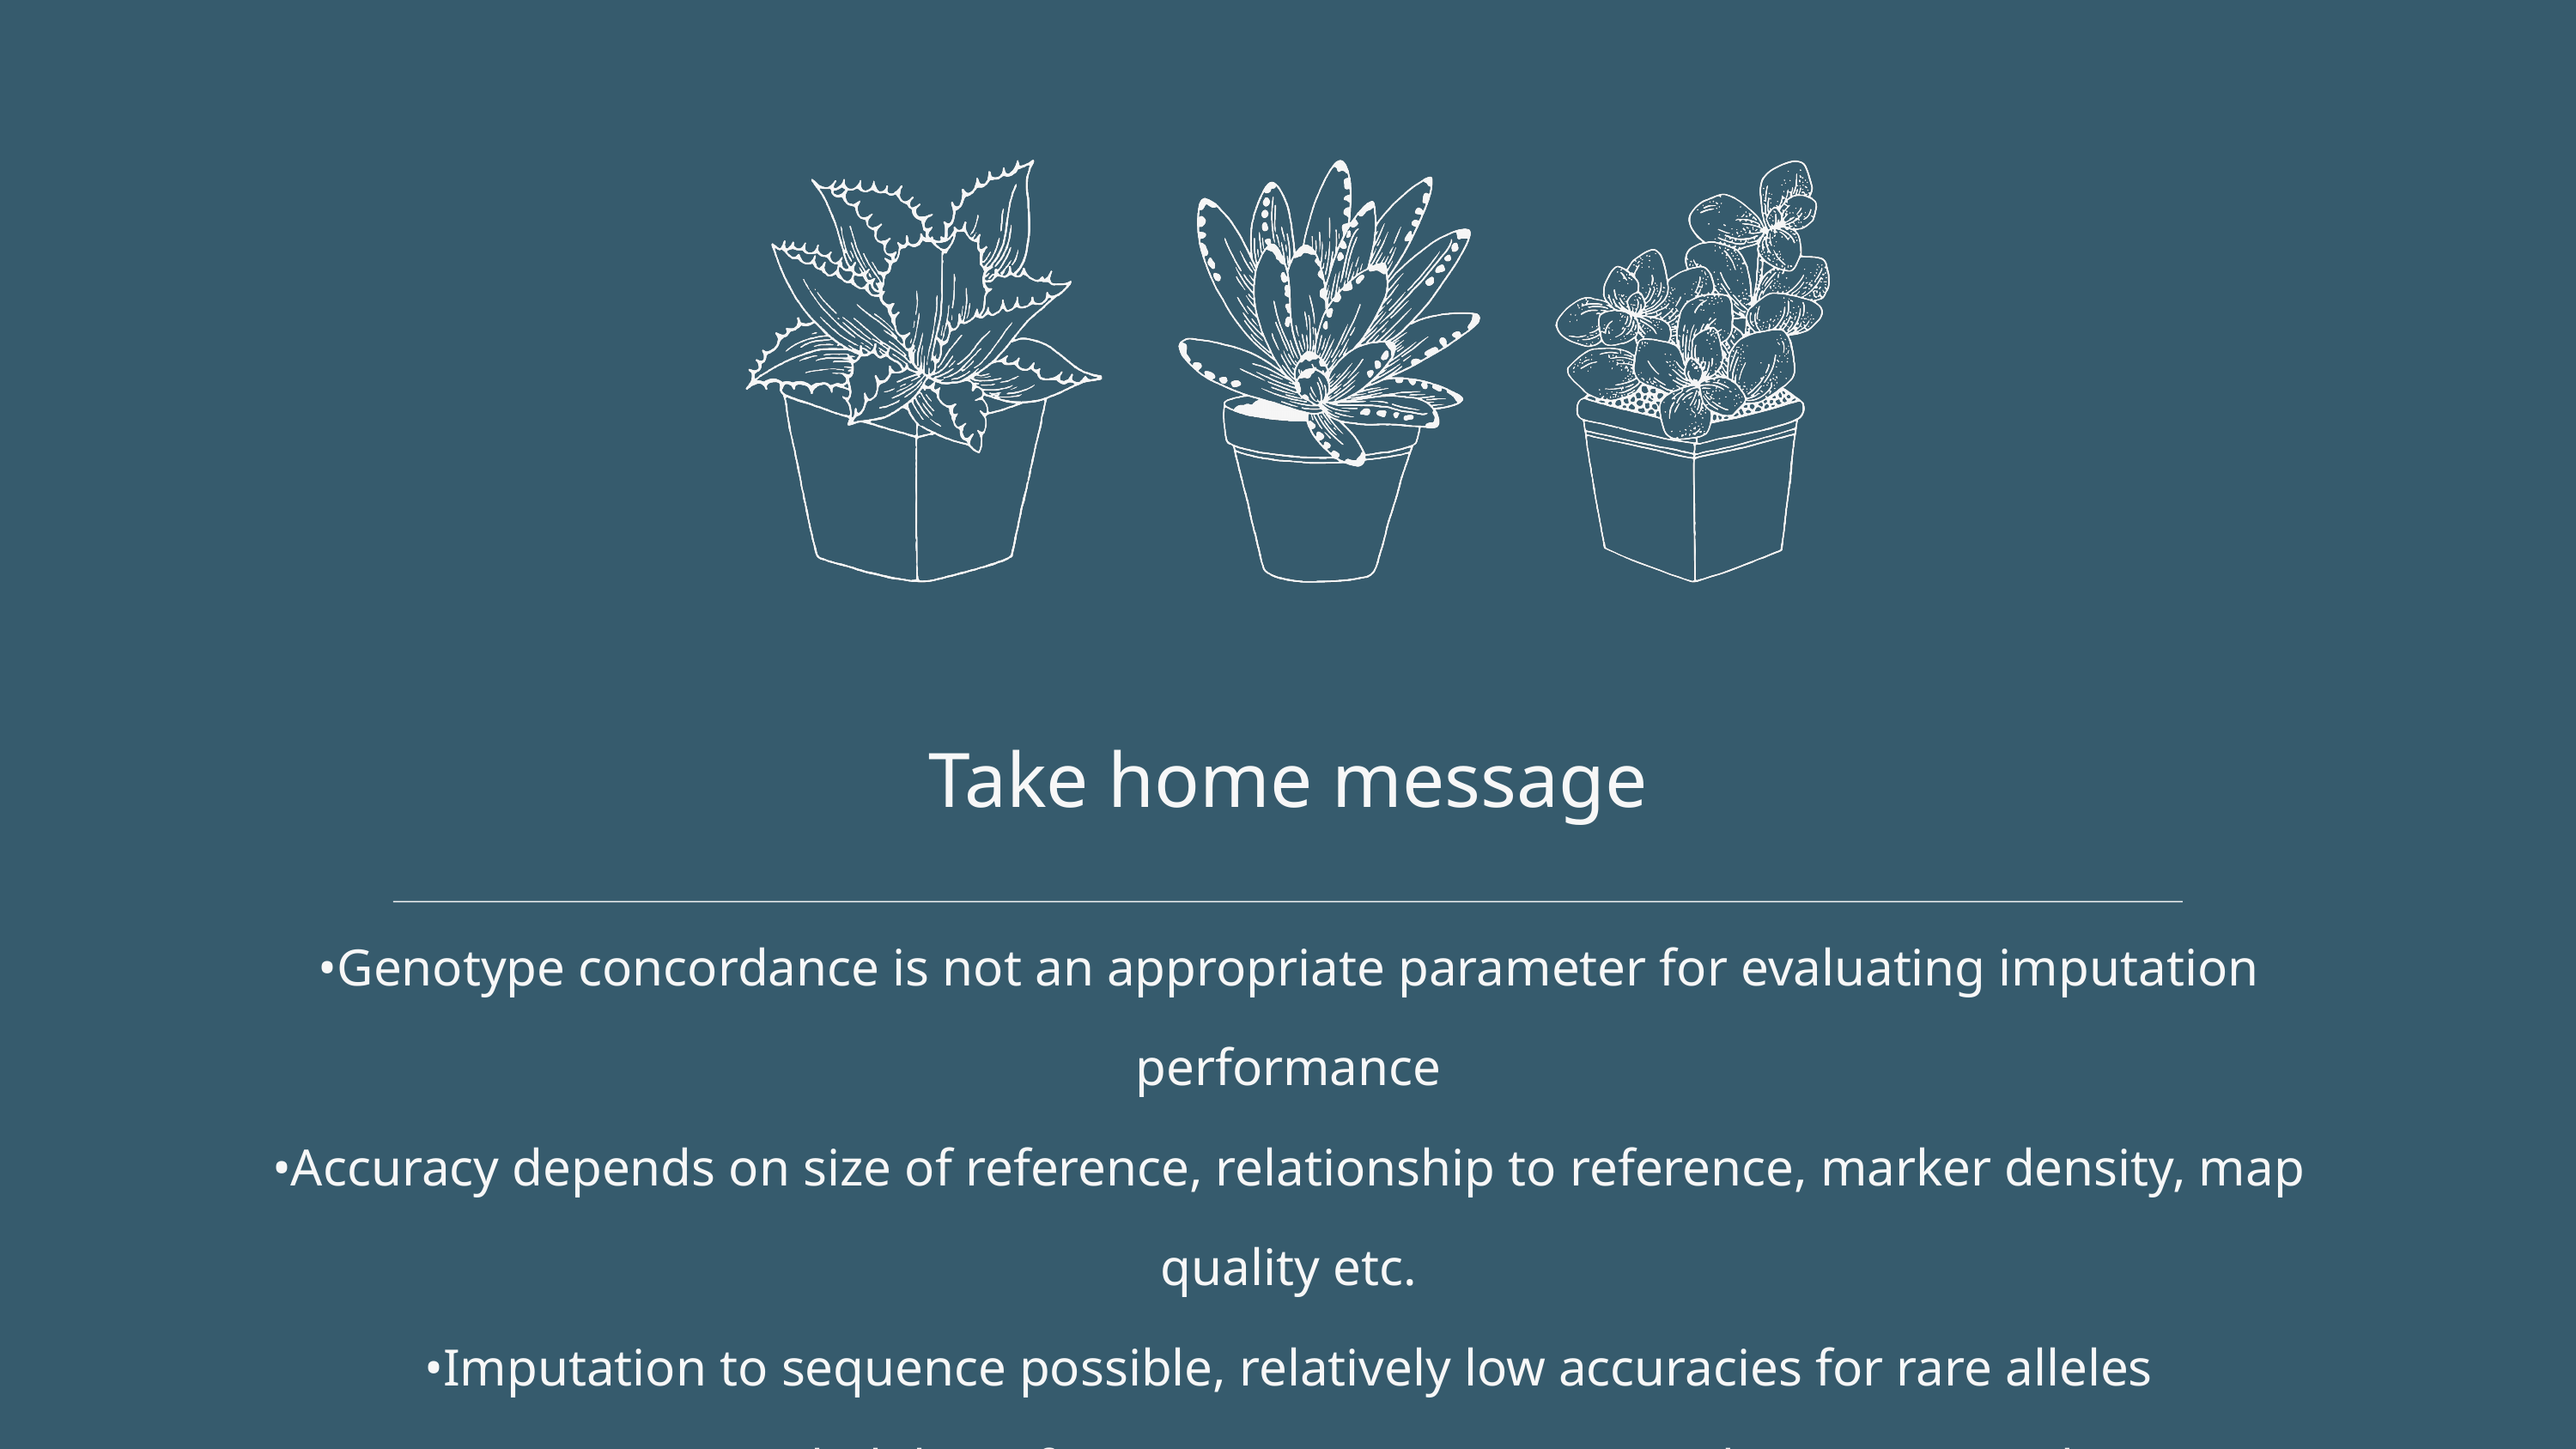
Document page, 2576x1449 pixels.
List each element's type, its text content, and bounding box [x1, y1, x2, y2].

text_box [392, 160, 2184, 1033]
text_box •Genotype concordance is not an appropriate parameter for evaluating imputation performance •Accuracy depends on size of reference, relationship to reference, marker density, map quality etc. •Imputation to sequence possible, relatively low accuracies for rare alleles •Use genotype probabilities from imputation in GWAS and genomic prediction [189, 895, 2388, 1449]
